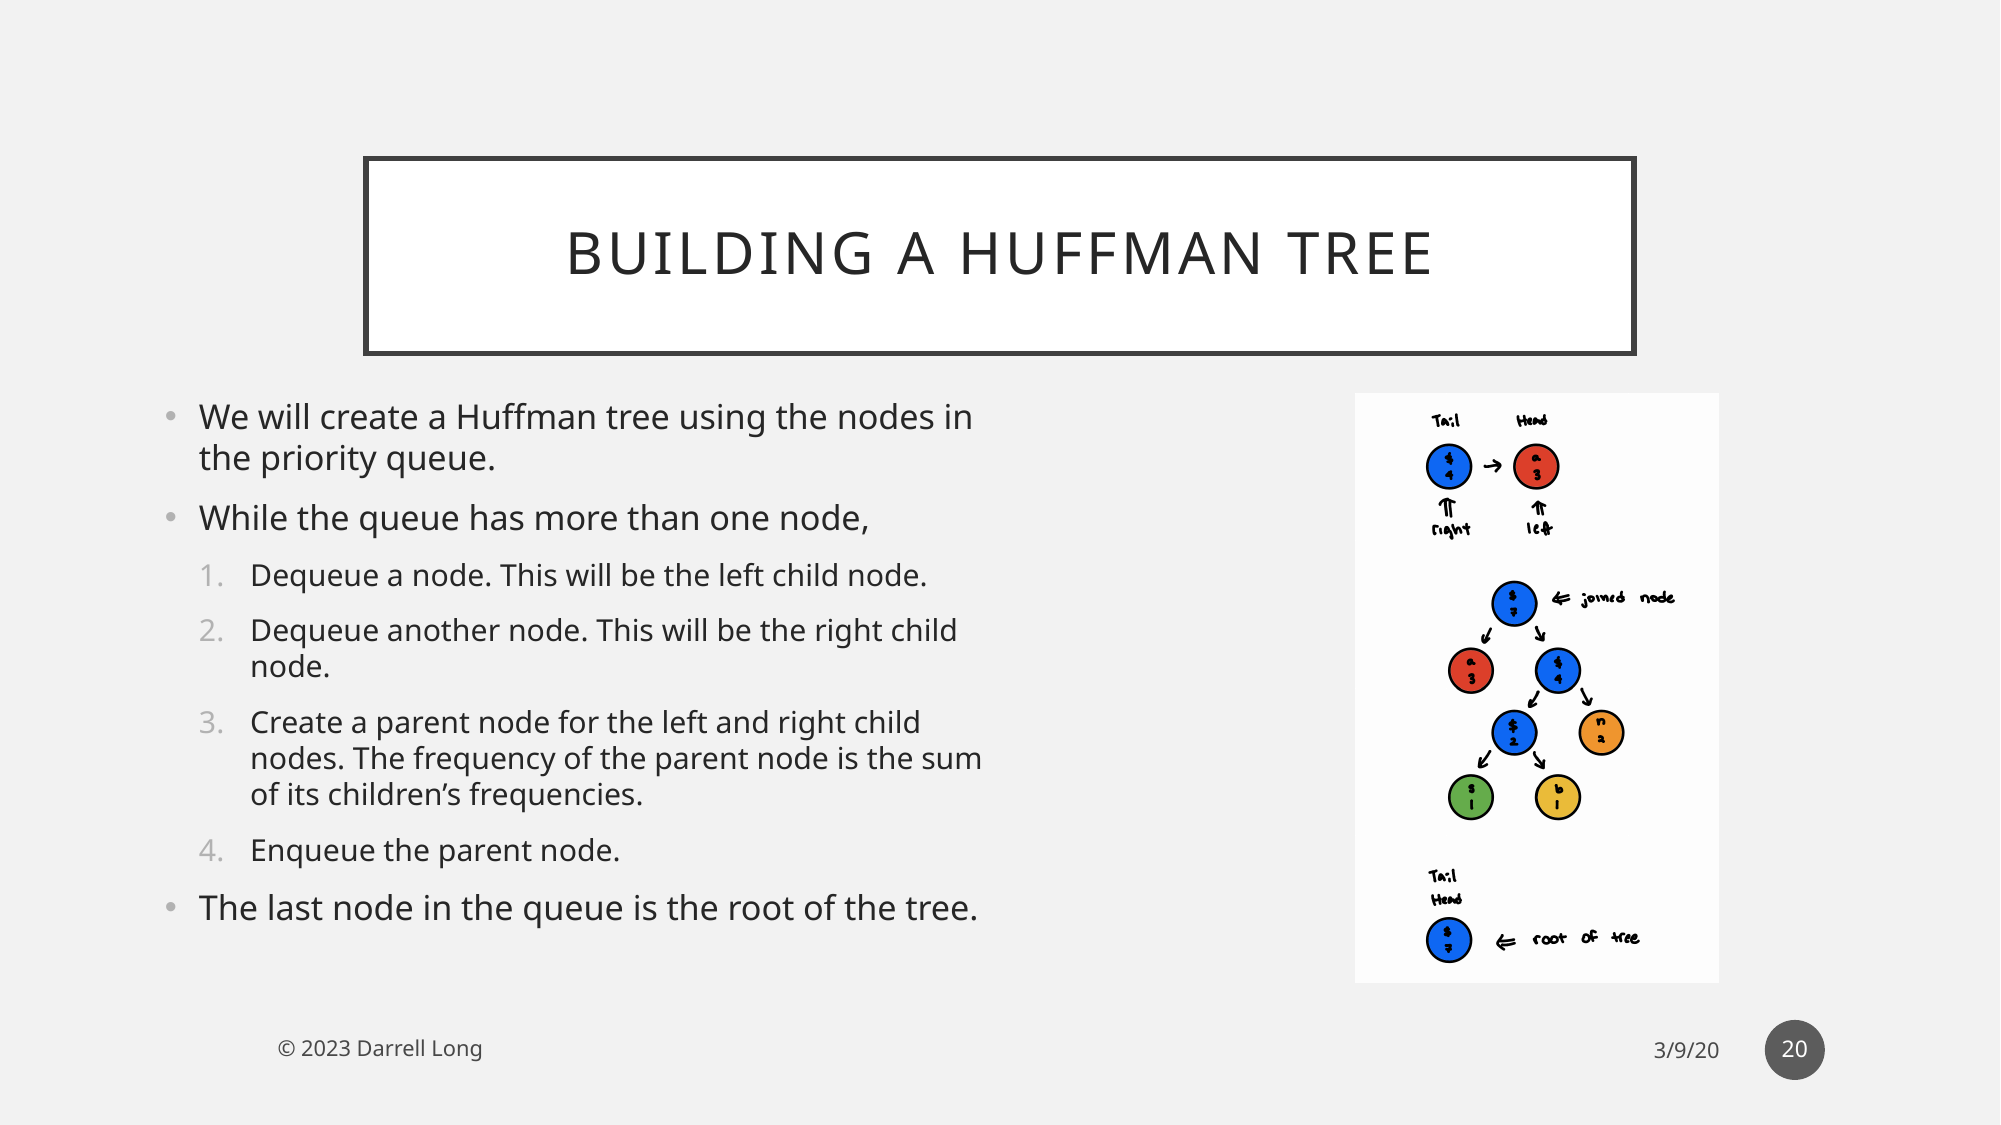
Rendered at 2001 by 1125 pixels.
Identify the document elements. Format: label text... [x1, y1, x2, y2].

picture [1355, 393, 1719, 983]
slide_number 20 [1764, 1019, 1825, 1080]
footer © 2023 Darrell Long [262, 1023, 1231, 1076]
title Building a Huffman tree [363, 156, 1637, 356]
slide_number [1283, 1023, 1735, 1077]
list We will create a Huffman tree using the nodes in the priority queue. While the queue has more than one node, Dequeue a node. This will be the left child node. Dequeue another node. This will be the right child node. Create a parent node for the left and right child nodes. The frequency of the parent node is the sum of its children’s frequencies. Enqueue the parent node. The last node in the queue is the root of the tree. [149, 388, 1000, 950]
